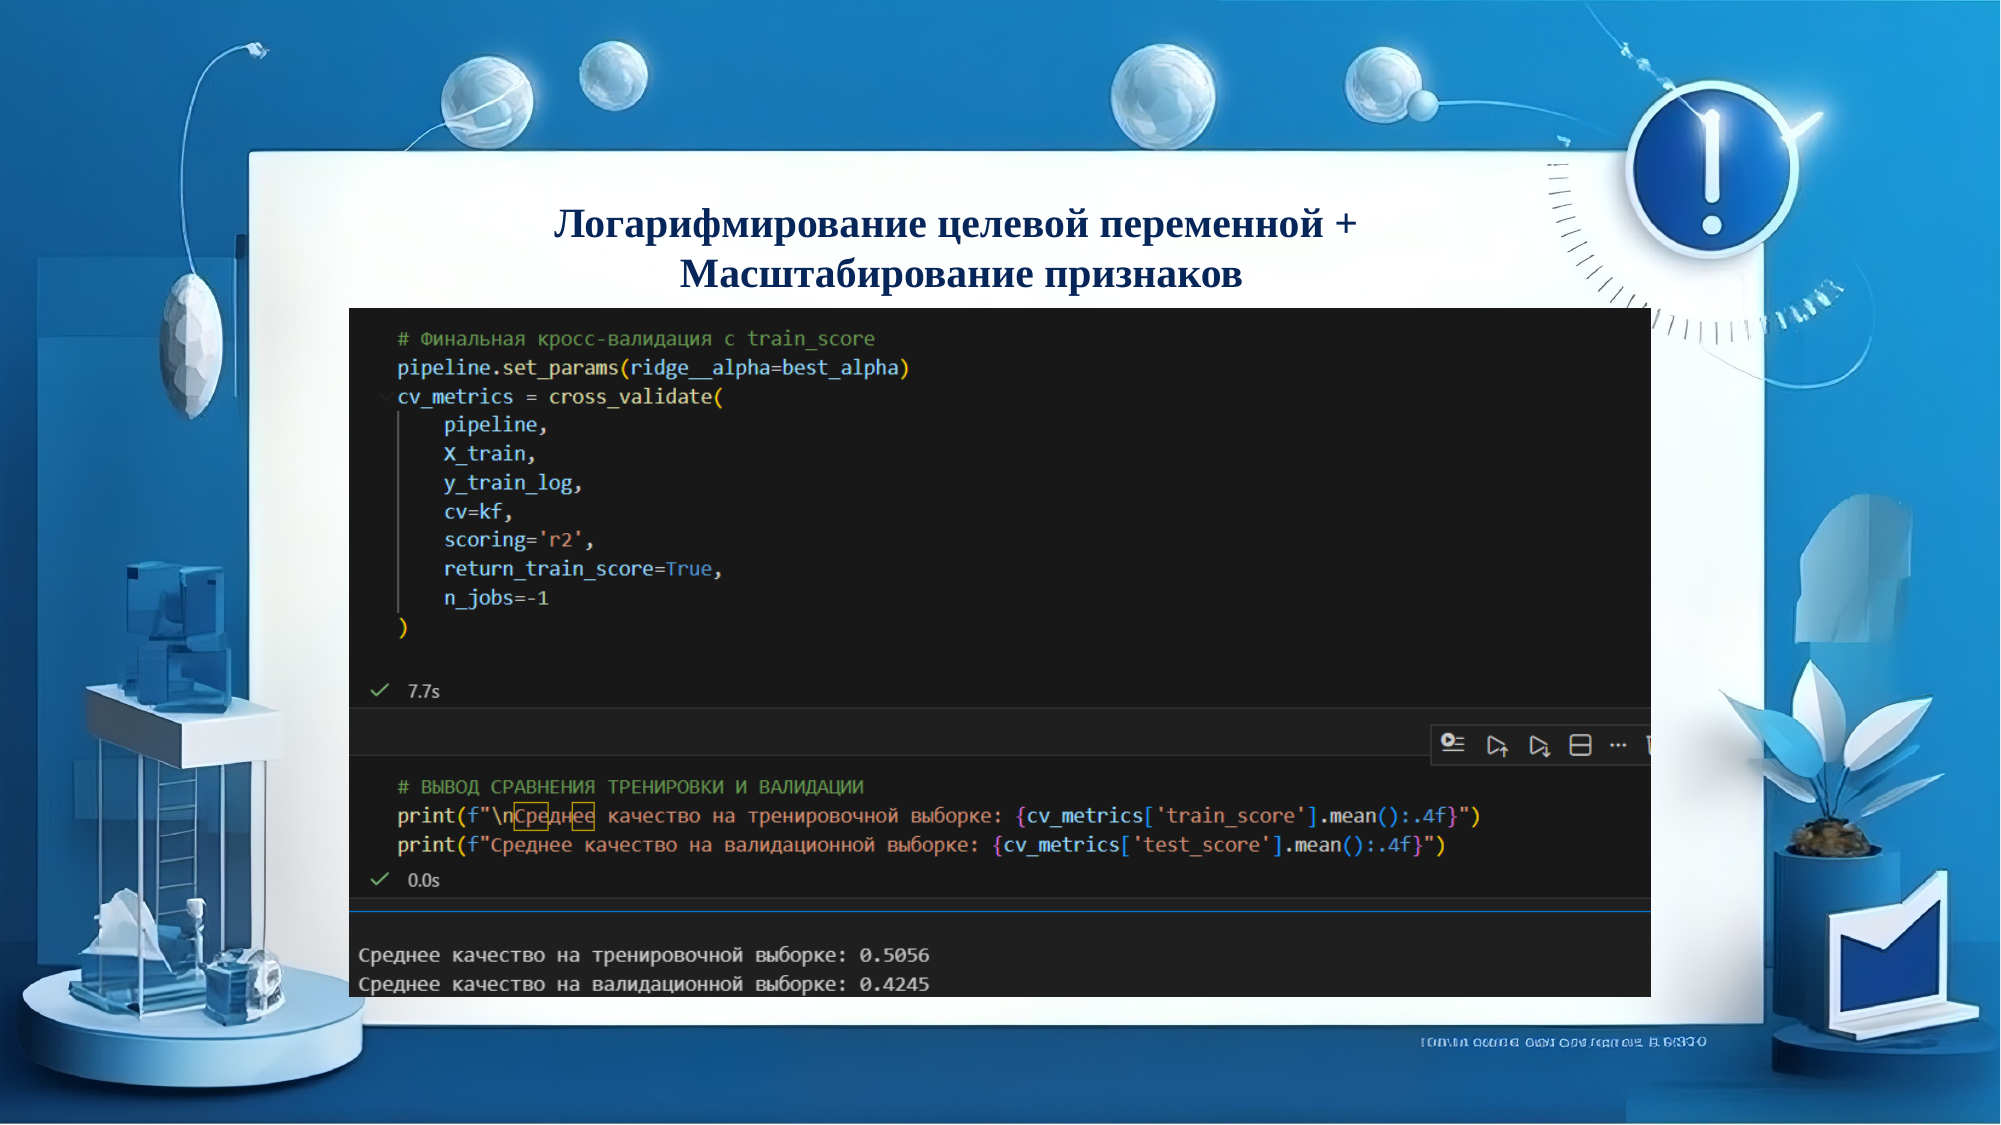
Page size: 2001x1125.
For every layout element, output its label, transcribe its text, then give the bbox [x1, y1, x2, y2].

text_box Логарифмирование целевой переменной + Масштабирование признаков [539, 188, 1384, 308]
picture [0, 0, 2001, 1125]
